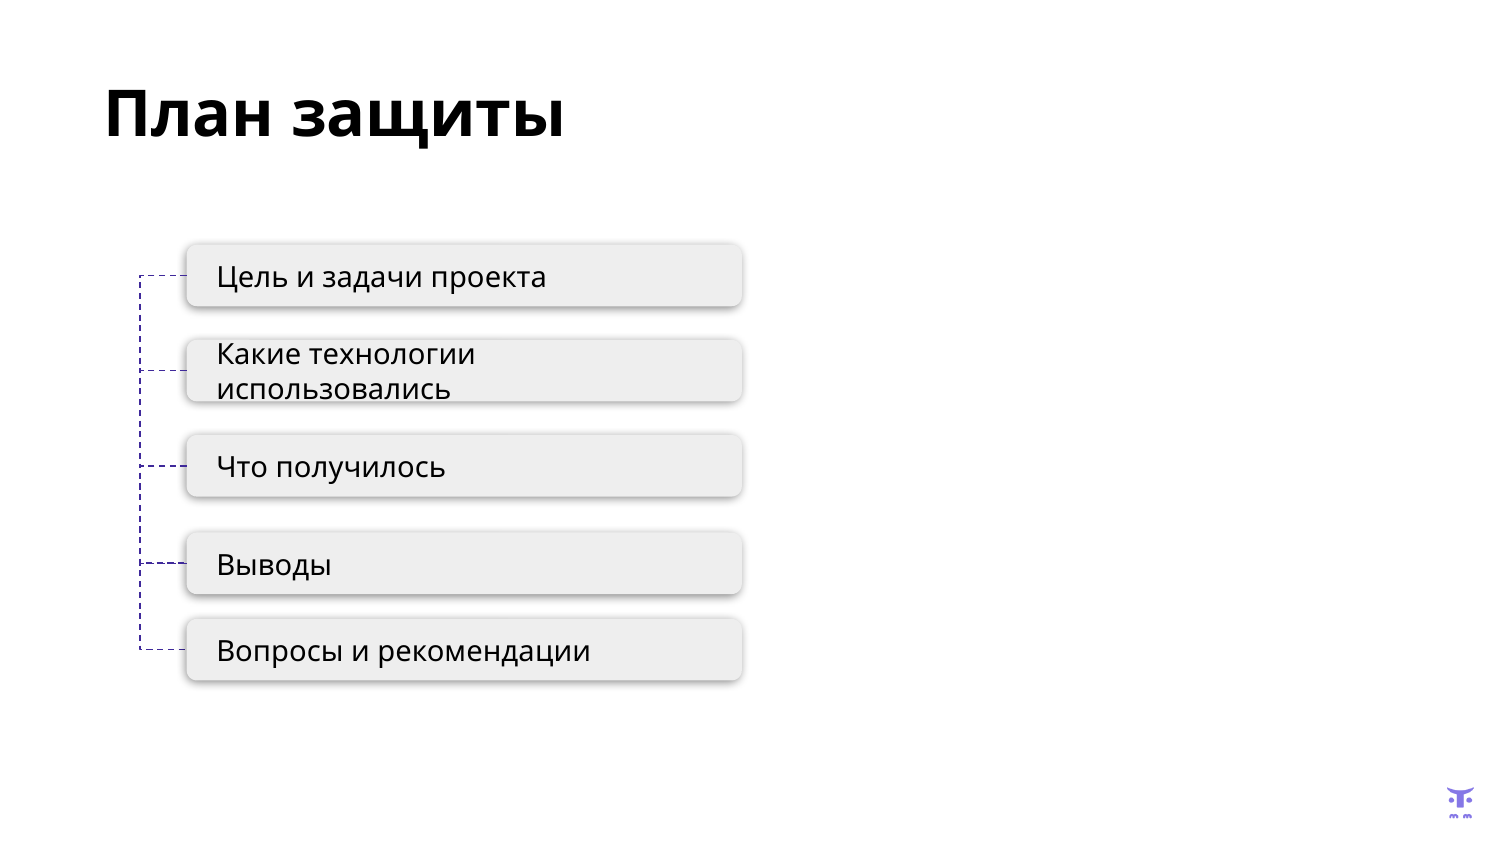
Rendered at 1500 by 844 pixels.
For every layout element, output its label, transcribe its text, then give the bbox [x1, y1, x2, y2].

text_box Выводы [186, 532, 742, 595]
text_box Вопросы и рекомендации [186, 618, 742, 681]
picture [0, 0, 1500, 844]
text_box Что получилось [186, 434, 742, 497]
title План защиты [88, 57, 1486, 229]
text_box Какие технологии использовались [186, 339, 742, 402]
text_box Цель и задачи проекта [186, 244, 742, 307]
